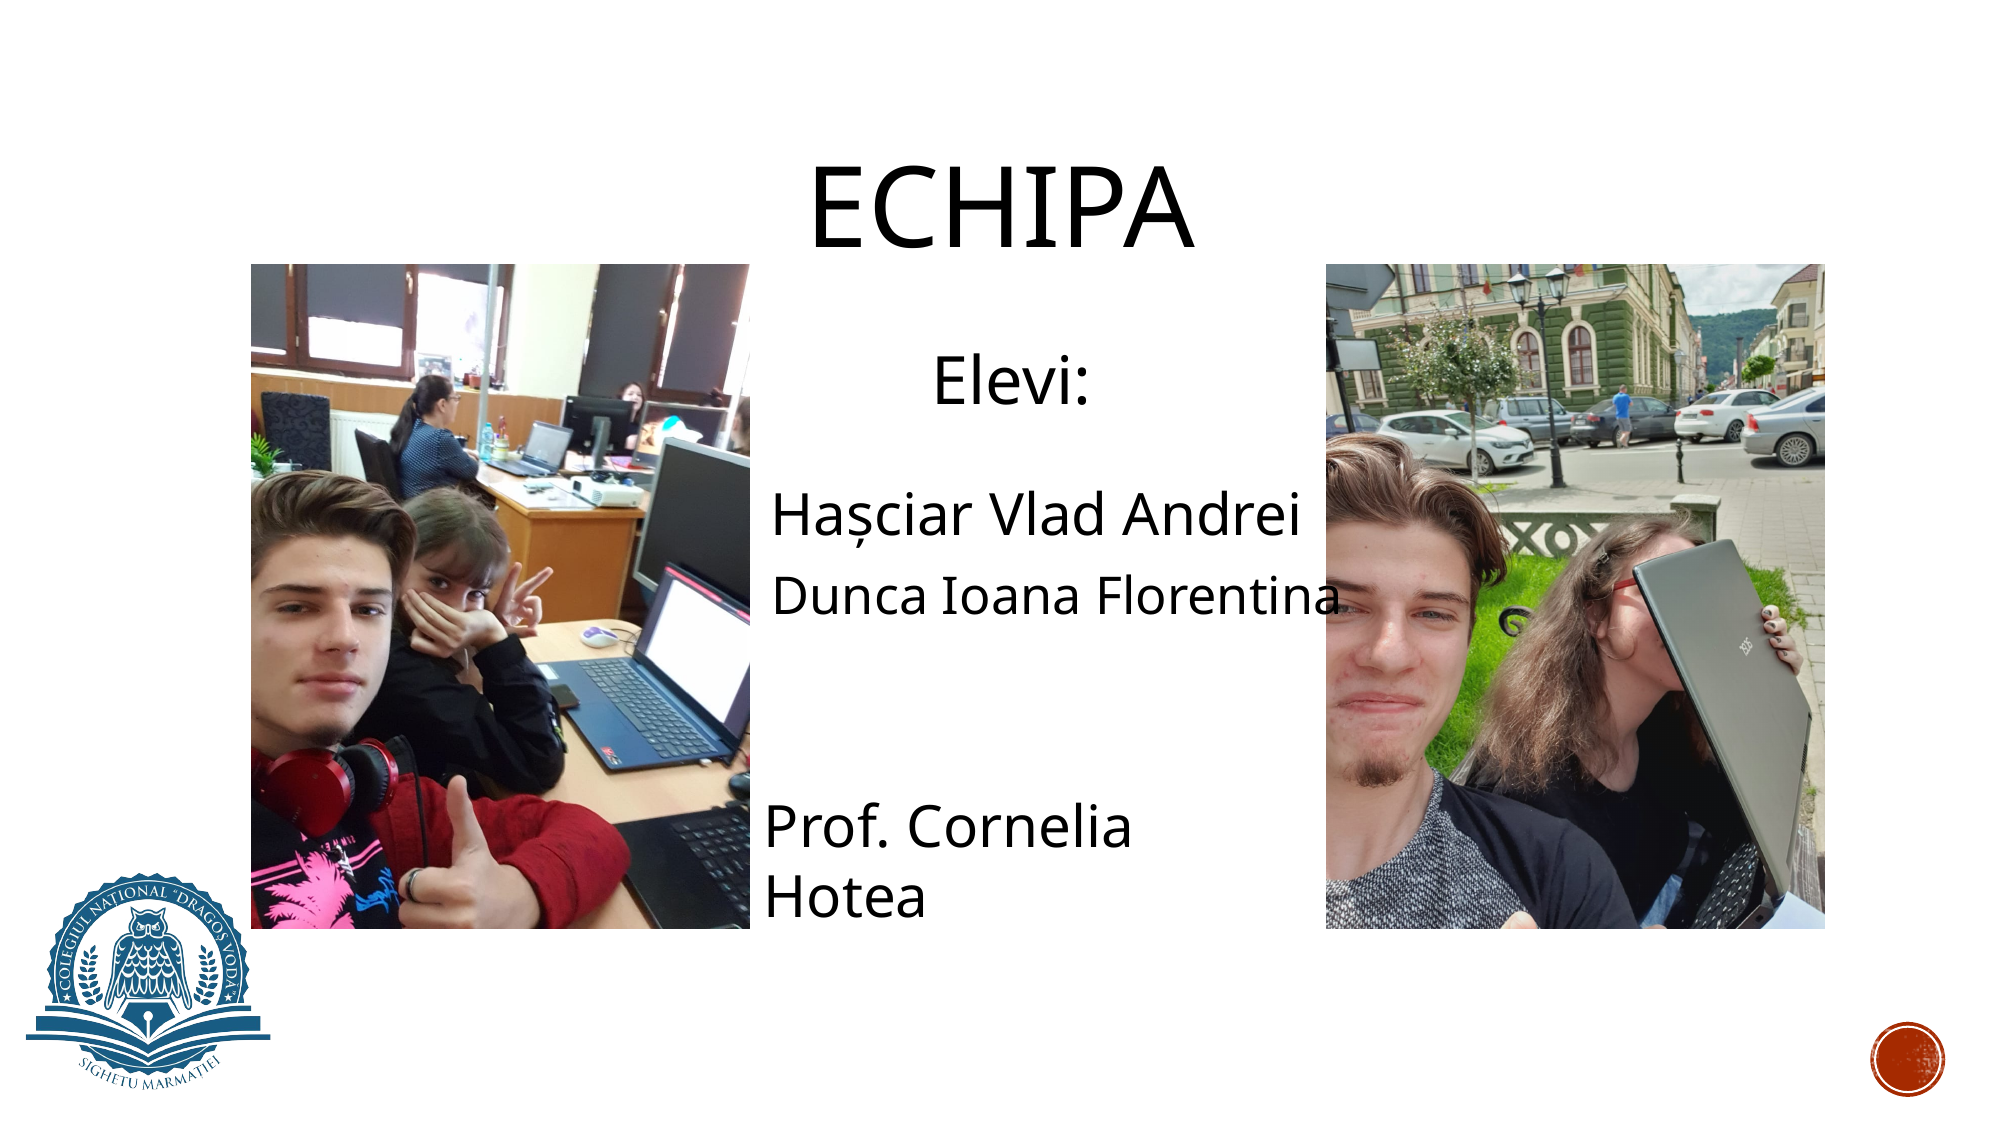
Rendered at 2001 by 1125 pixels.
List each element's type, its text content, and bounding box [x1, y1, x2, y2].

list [254, 267, 749, 928]
text_box Prof. Cornelia Hotea [748, 781, 1321, 937]
picture [1326, 264, 1825, 929]
text_box Dunca Ioana Florentina [756, 555, 1325, 633]
picture [0, 812, 317, 1125]
title Echipa [175, 79, 1826, 344]
text_box Elevi: [917, 330, 1107, 426]
text_box Hașciar Vlad Andrei [755, 469, 1318, 555]
